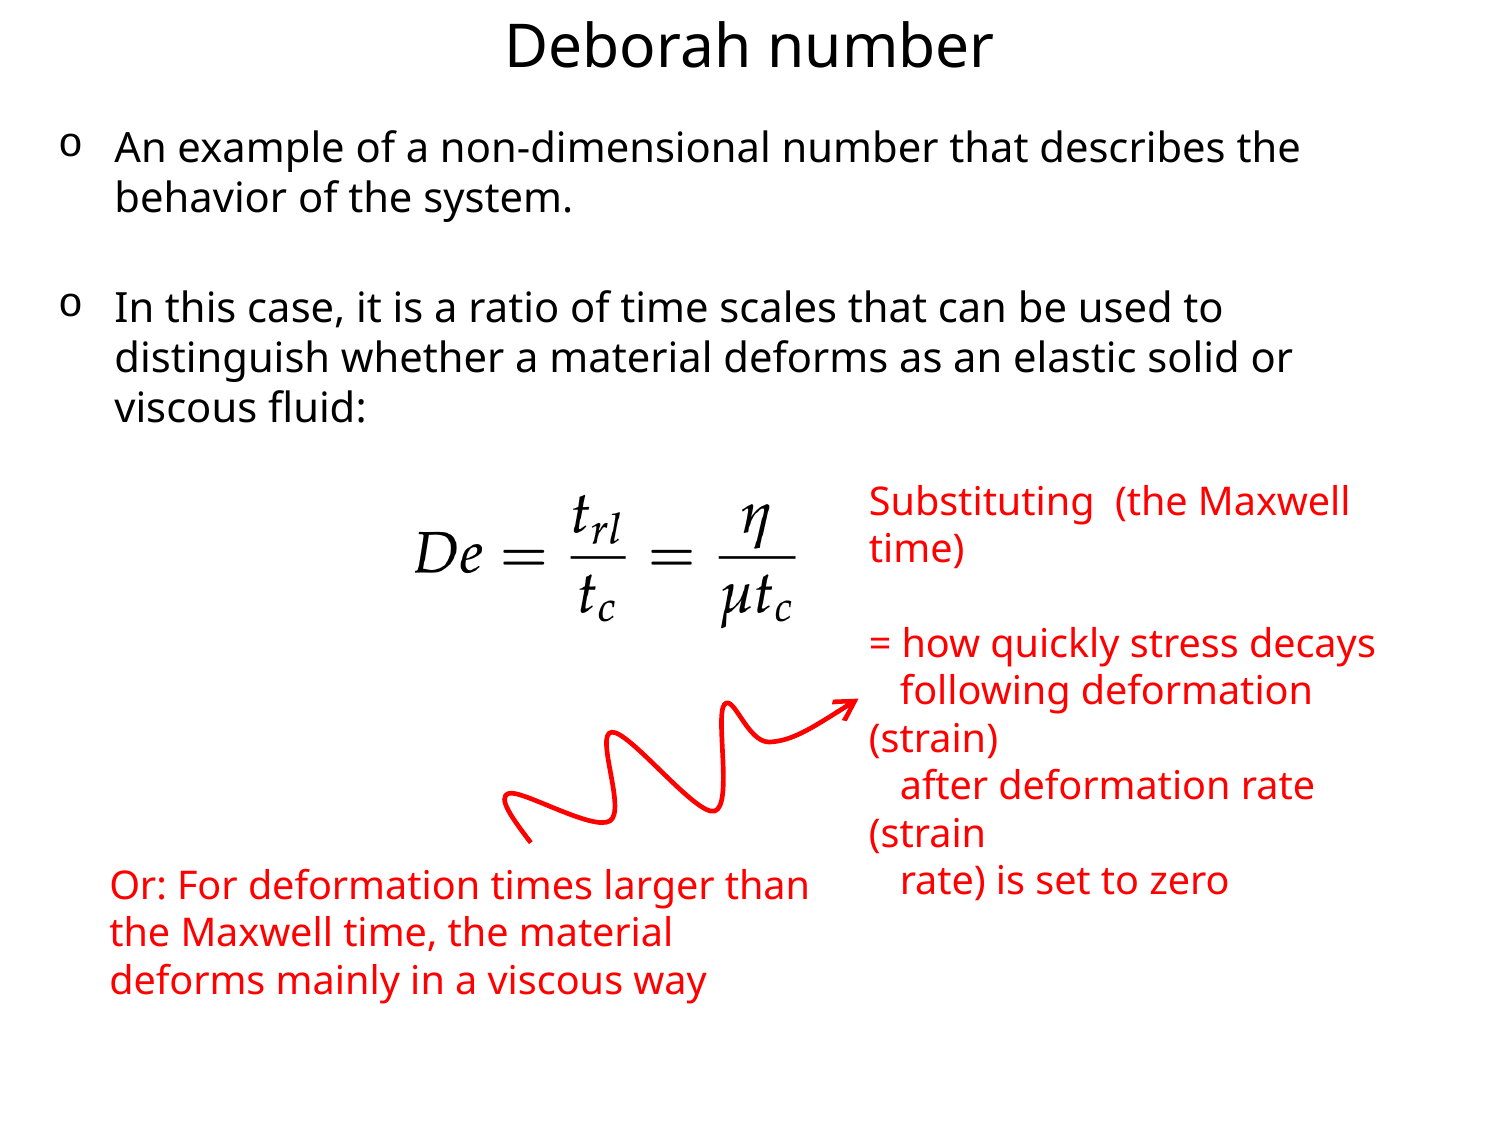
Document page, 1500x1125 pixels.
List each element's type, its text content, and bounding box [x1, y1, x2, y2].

text_box [503, 698, 859, 844]
picture [393, 469, 994, 646]
text_box Deborah number [0, 0, 1500, 88]
text_box An example of a non-dimensional number that describes the behavior of the system. In this case, it is a ratio of time scales that can be used to distinguish whether a material deforms as an elastic solid or viscous fluid: [43, 113, 1455, 438]
text_box Or: For deformation times larger than the Maxwell time, the material deforms mainly in a viscous way [94, 852, 845, 1010]
